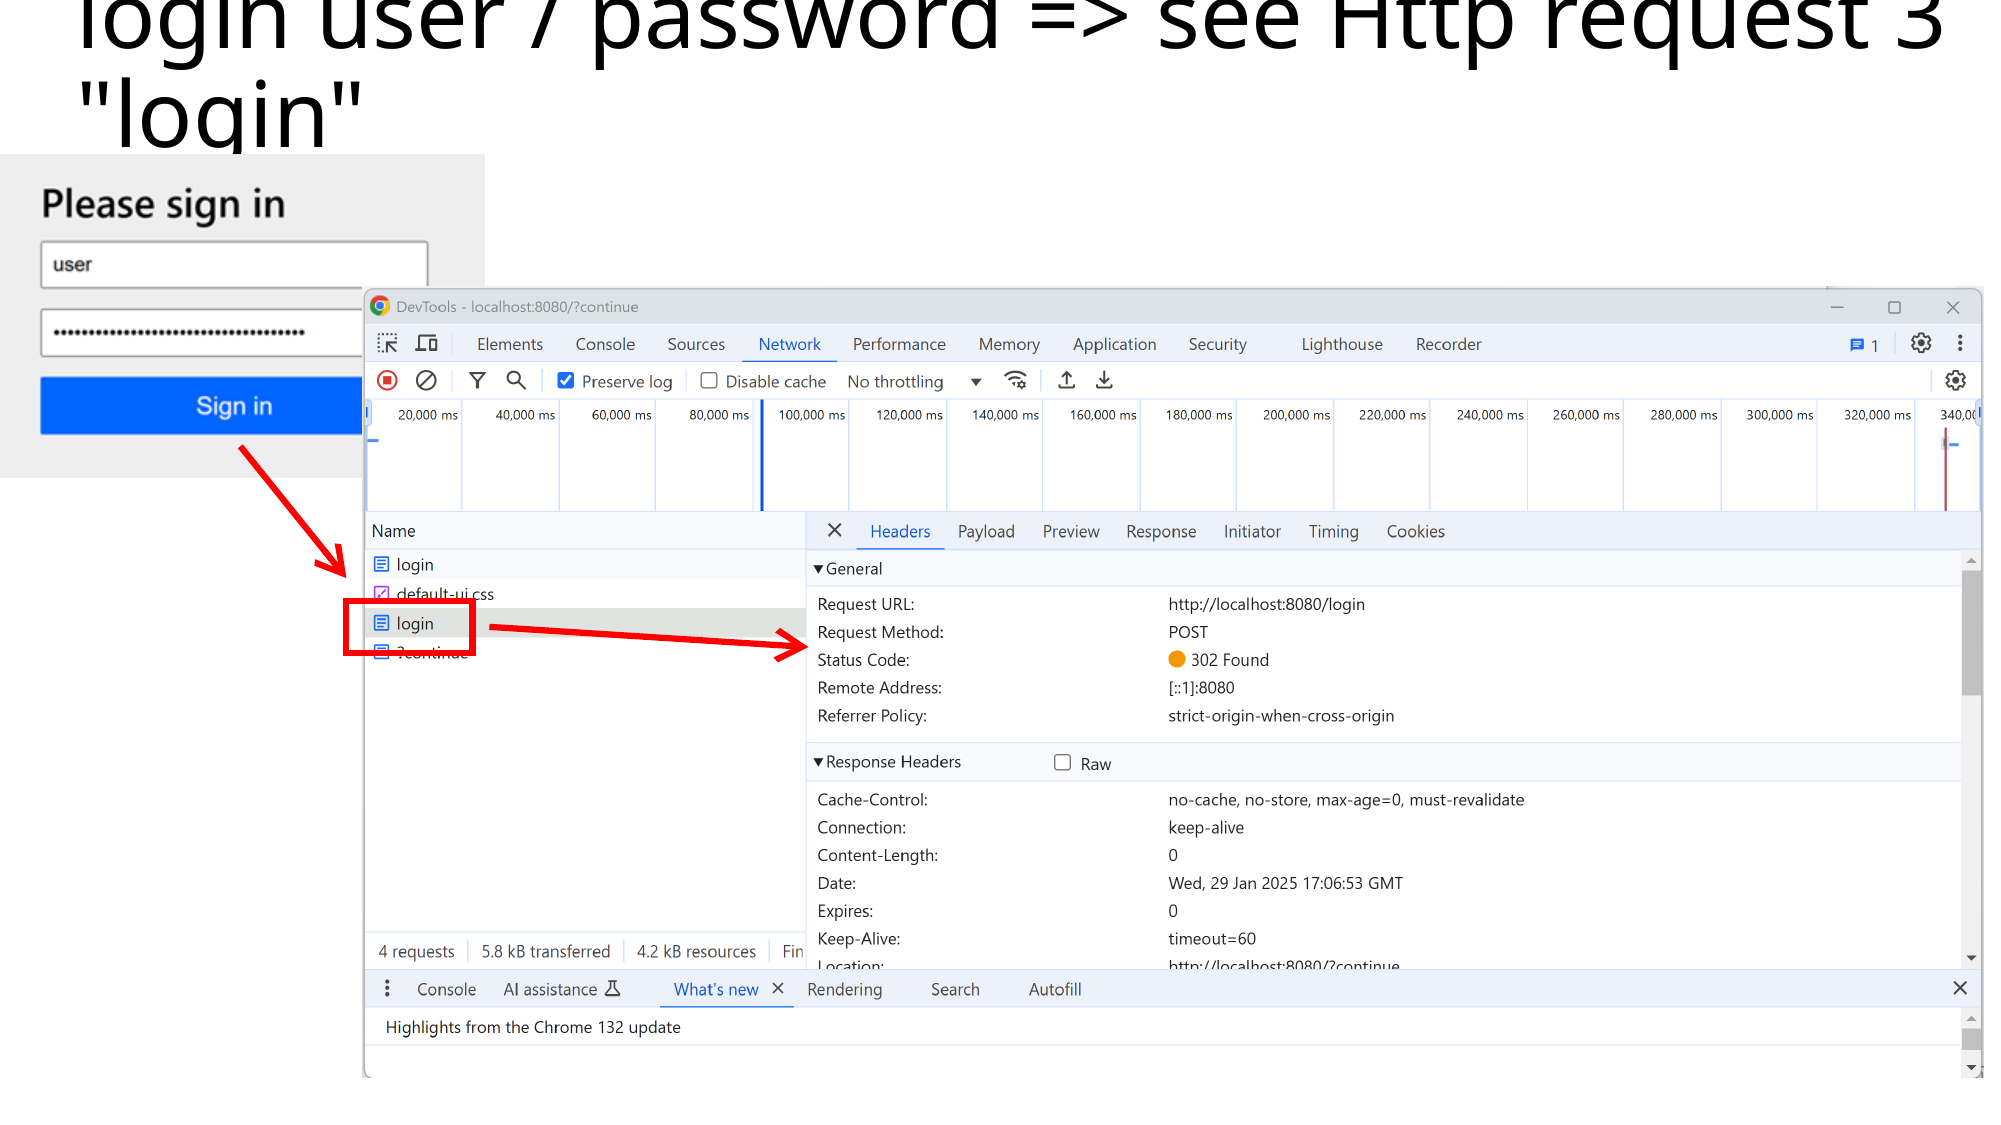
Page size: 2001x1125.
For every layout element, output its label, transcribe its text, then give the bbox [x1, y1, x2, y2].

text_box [240, 446, 347, 579]
text_box [345, 600, 362, 654]
picture [0, 154, 1984, 1079]
title login user / password => see Http request 3 "login" [61, 0, 1991, 138]
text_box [489, 626, 809, 648]
